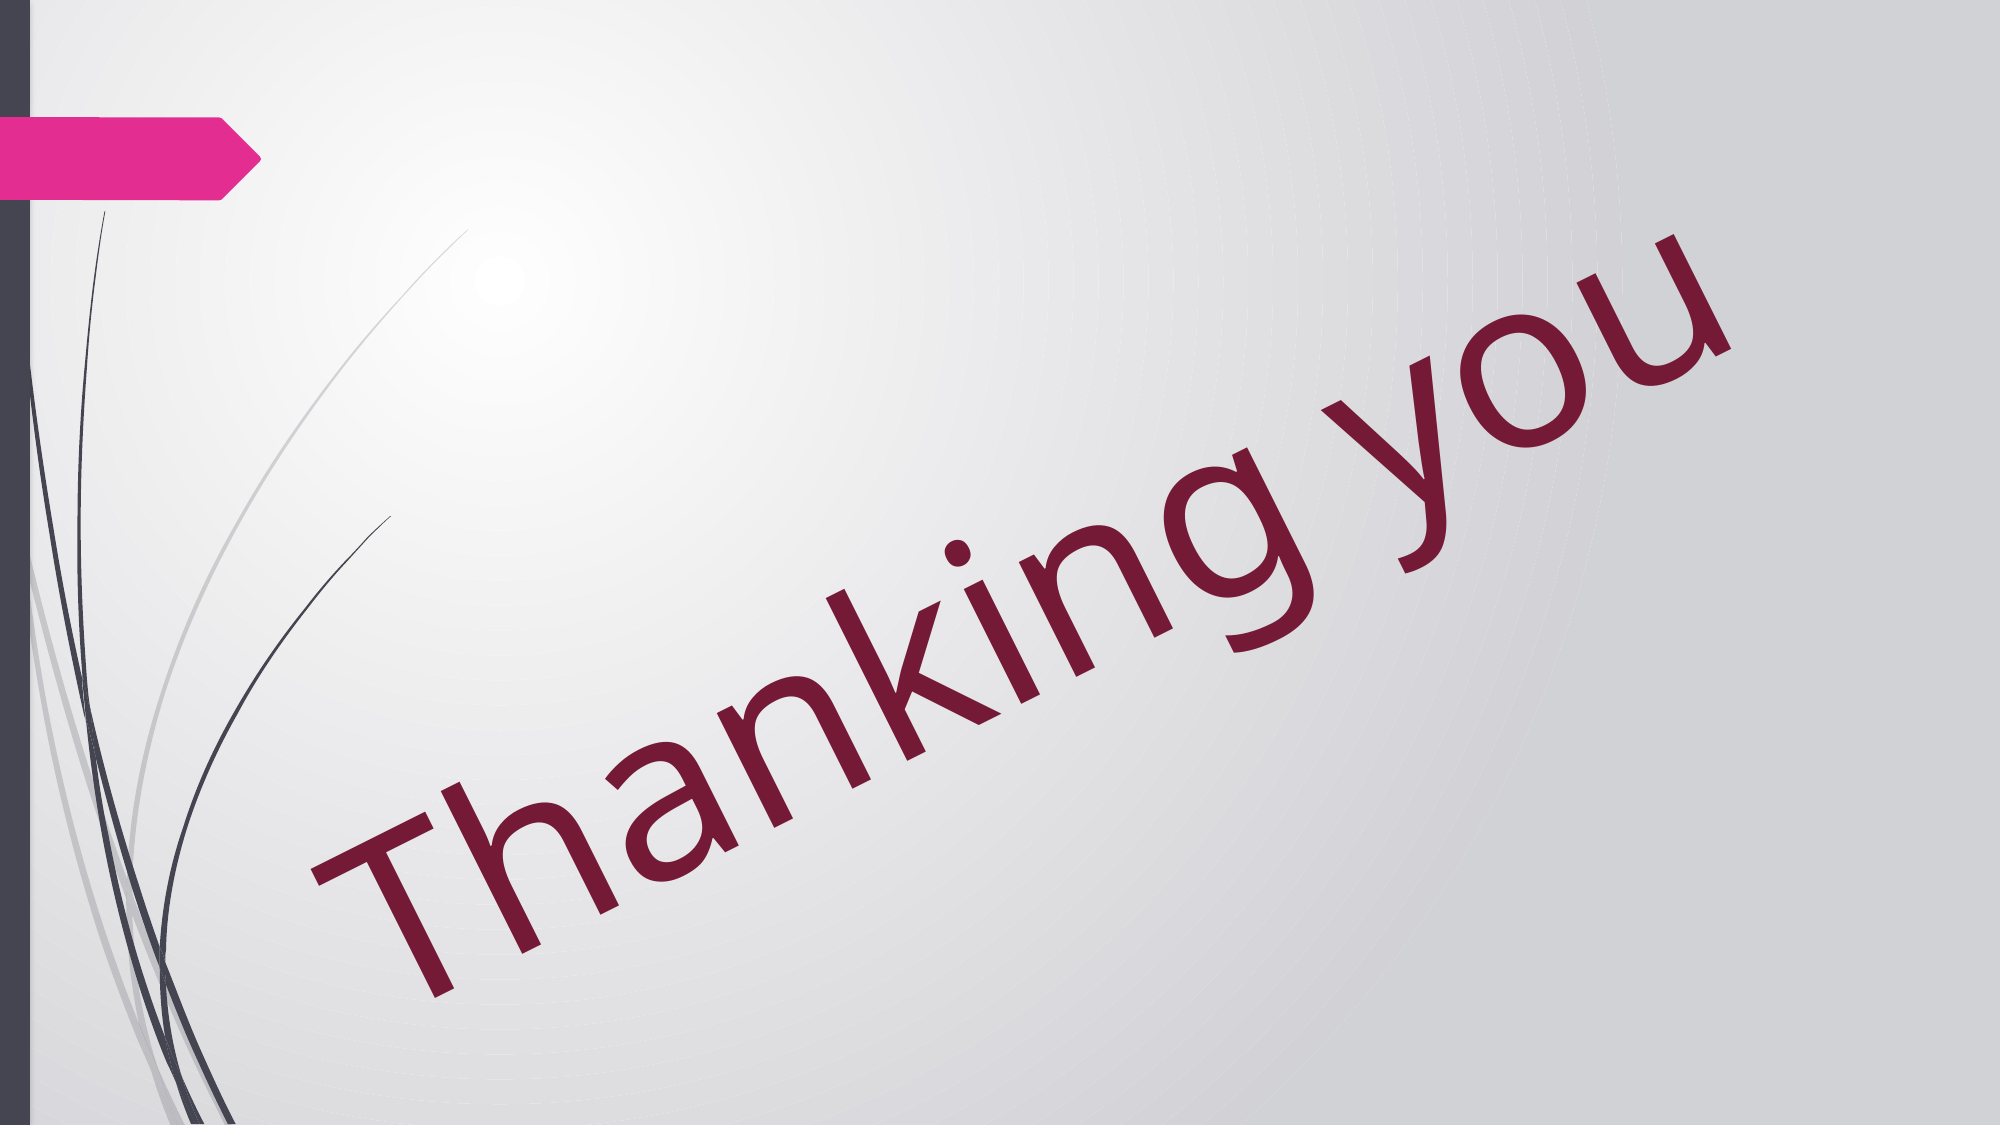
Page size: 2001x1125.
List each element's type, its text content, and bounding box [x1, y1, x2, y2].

title Thanking you [261, 36, 1895, 997]
